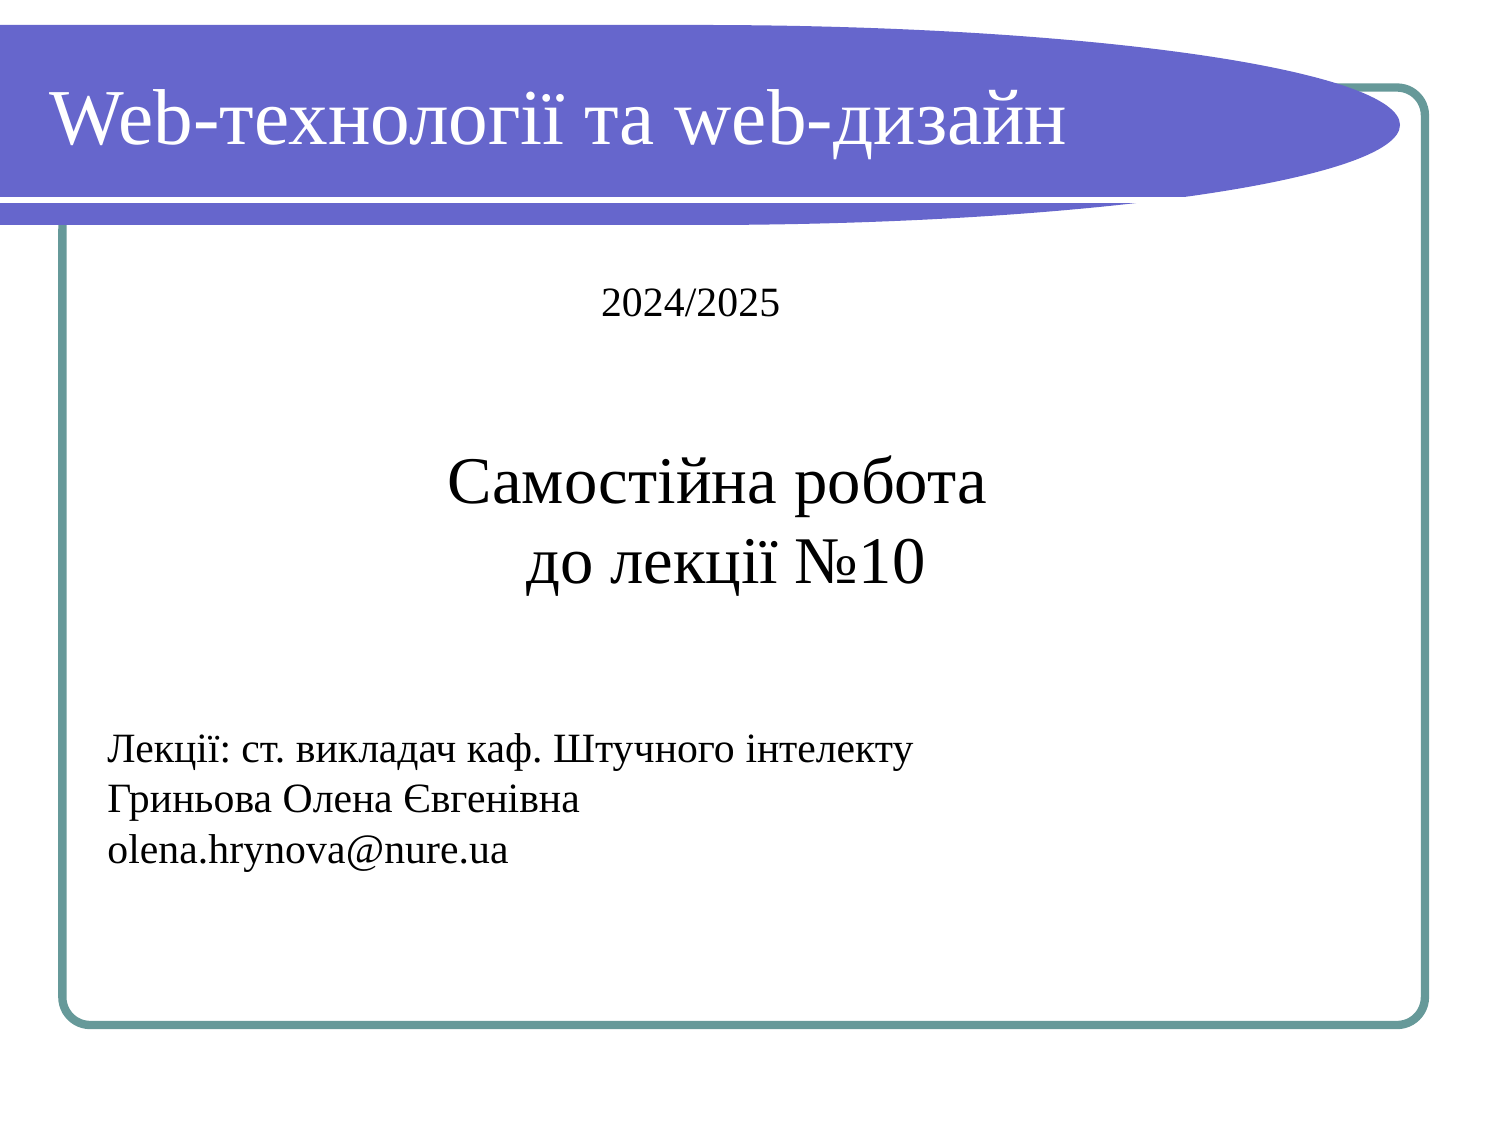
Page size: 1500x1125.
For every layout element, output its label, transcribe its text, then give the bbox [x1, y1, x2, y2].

text_box Самостійна робота до лекції №10 [162, 429, 1290, 605]
text_box Лекції: ст. викладач каф. Штучного інтелекту Гриньова Олена Євгенівна olena.hrynova@nure.ua [92, 713, 1256, 879]
text_box 2024/2025 [329, 267, 1052, 333]
title Web-технології та web-дизайн [34, 37, 1347, 188]
